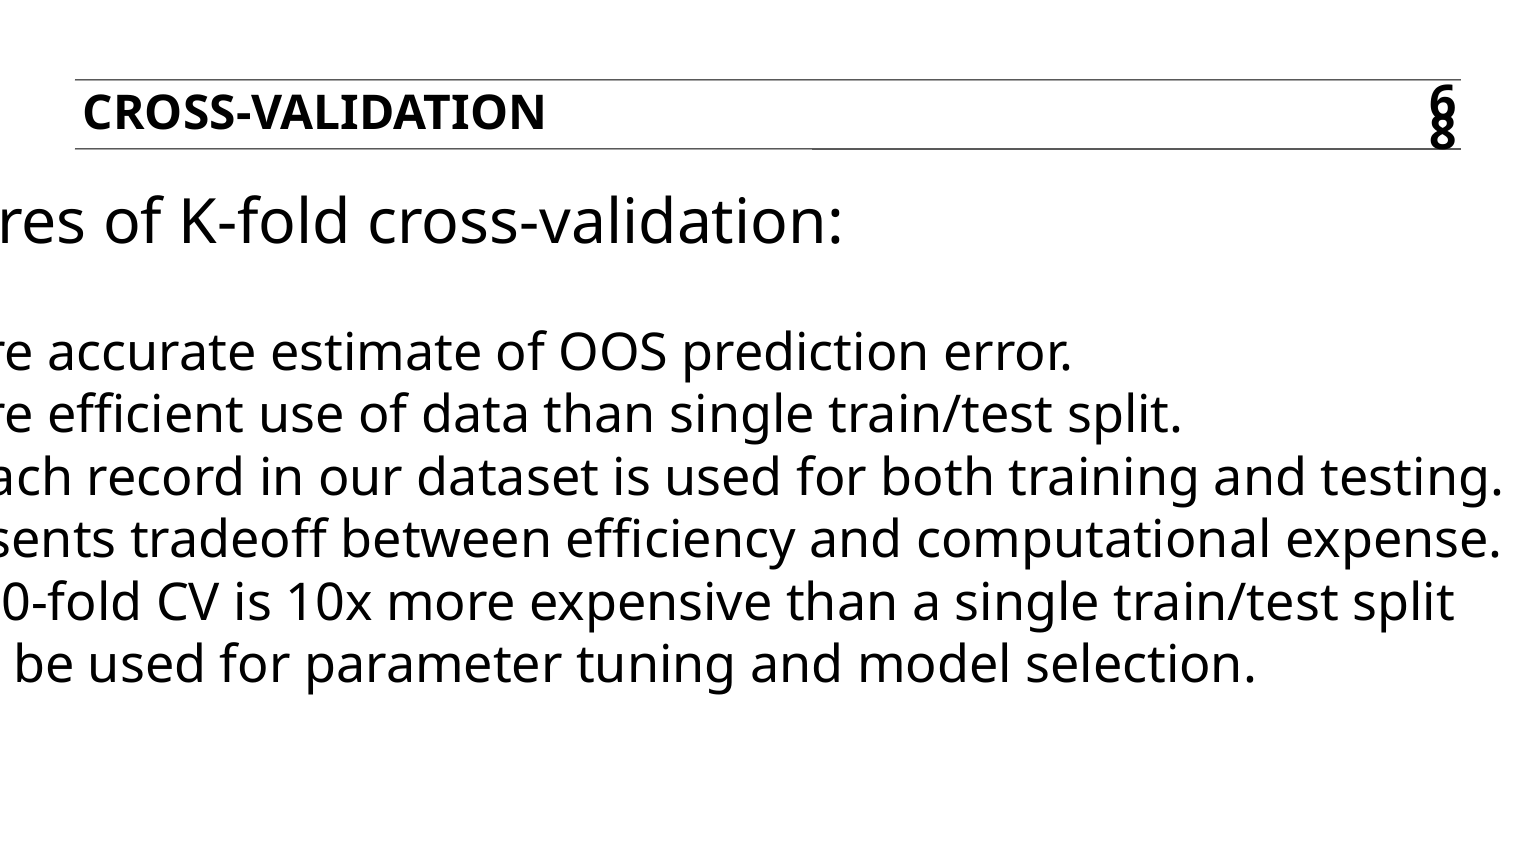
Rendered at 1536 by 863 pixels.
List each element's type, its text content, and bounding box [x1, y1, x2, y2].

list Cross-validation [67, 81, 1118, 132]
text_box Features of K-fold cross-validation: 1) More accurate estimate of OOS prediction error. 2) More efficient use of data than single train/test split. - Each record in our dataset is used for both training and testing. 3) Presents tradeoff between efficiency and computational expense. - 10-fold CV is 10x more expensive than a single train/test split 4) Can be used for parameter tuning and model selection. [0, 173, 1521, 701]
slide_number 68 [1419, 86, 1461, 138]
